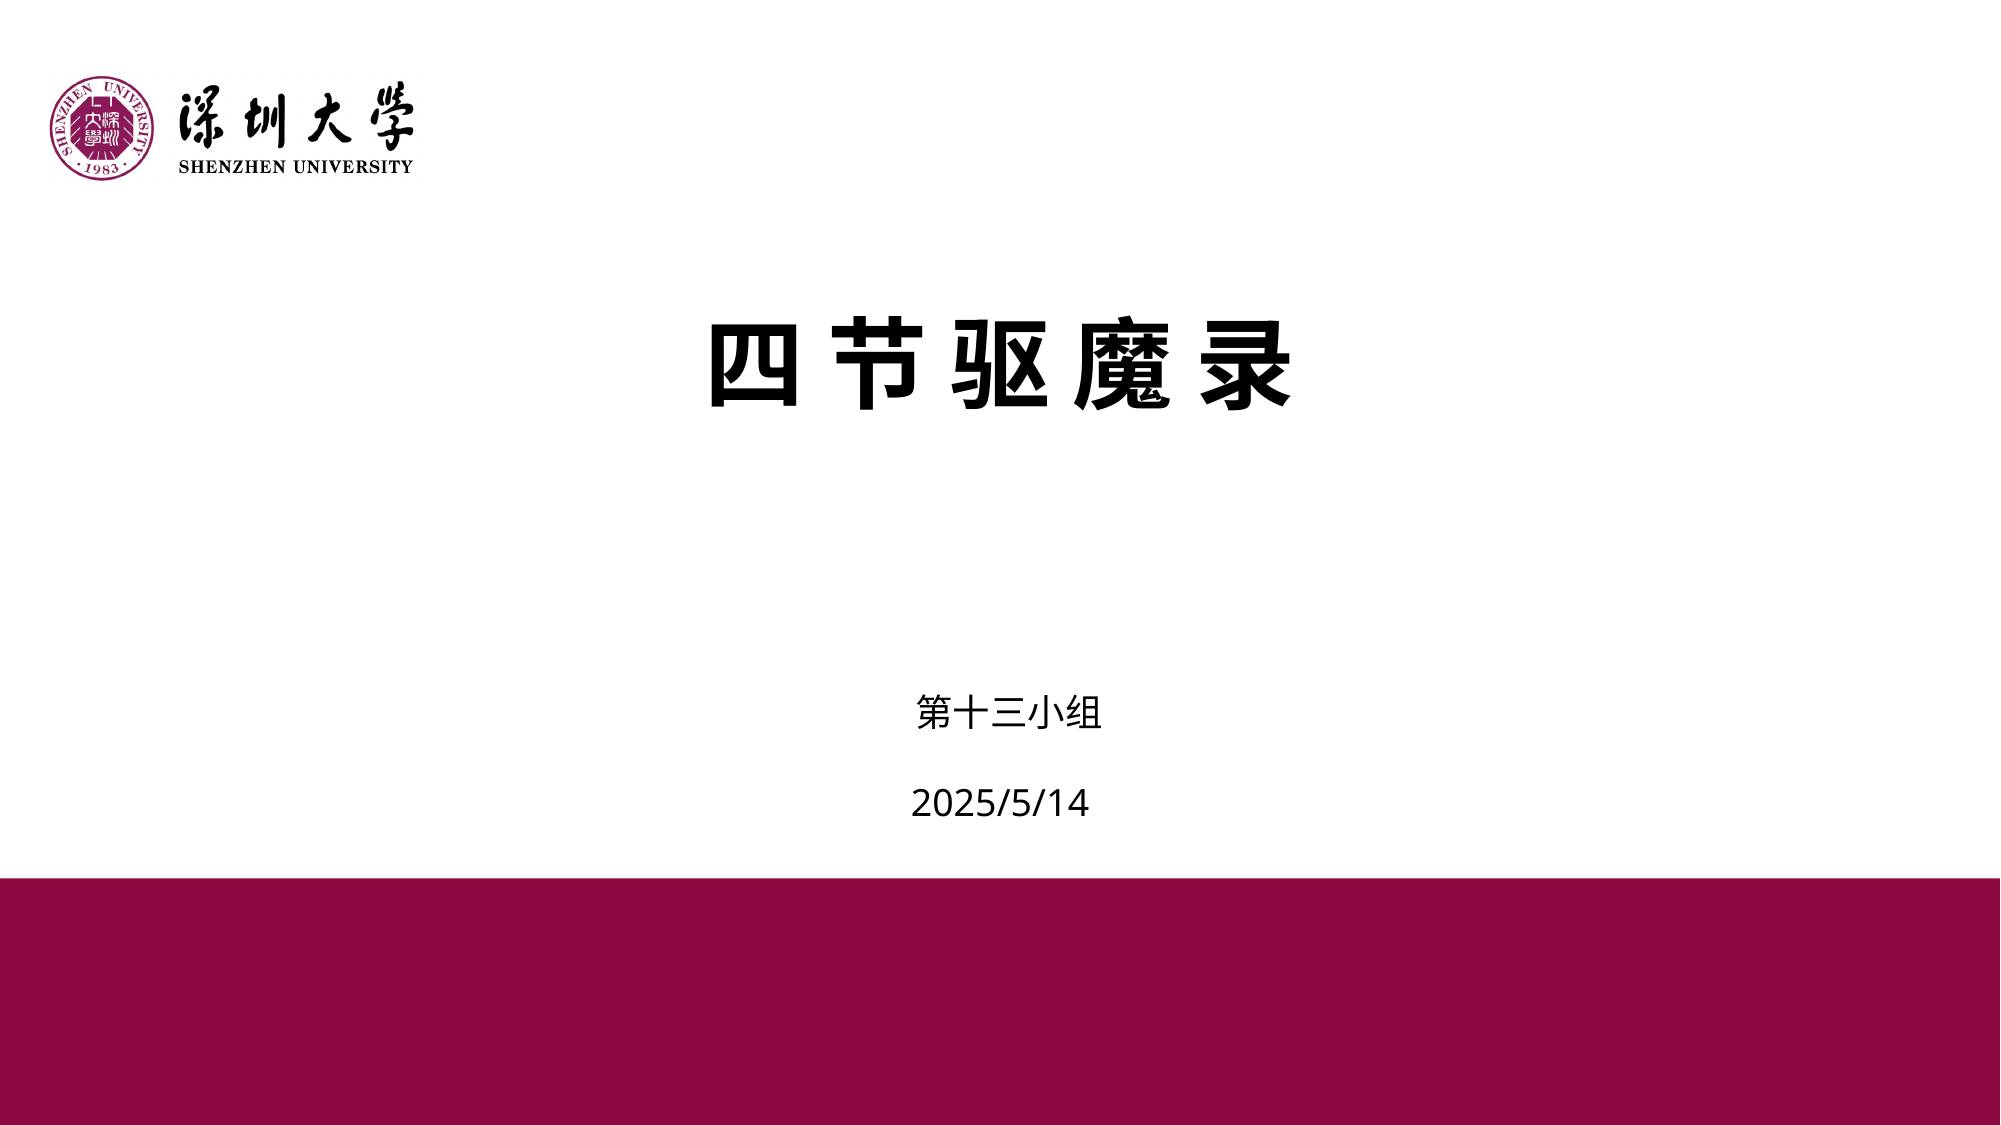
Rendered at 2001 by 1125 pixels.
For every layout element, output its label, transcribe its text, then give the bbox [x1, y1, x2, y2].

picture [33, 50, 434, 194]
text_box 四 节 驱 魔 录 [689, 293, 1311, 429]
text_box 第十三小组 2025/5/14 [882, 681, 1118, 832]
text_box [0, 877, 2000, 1125]
